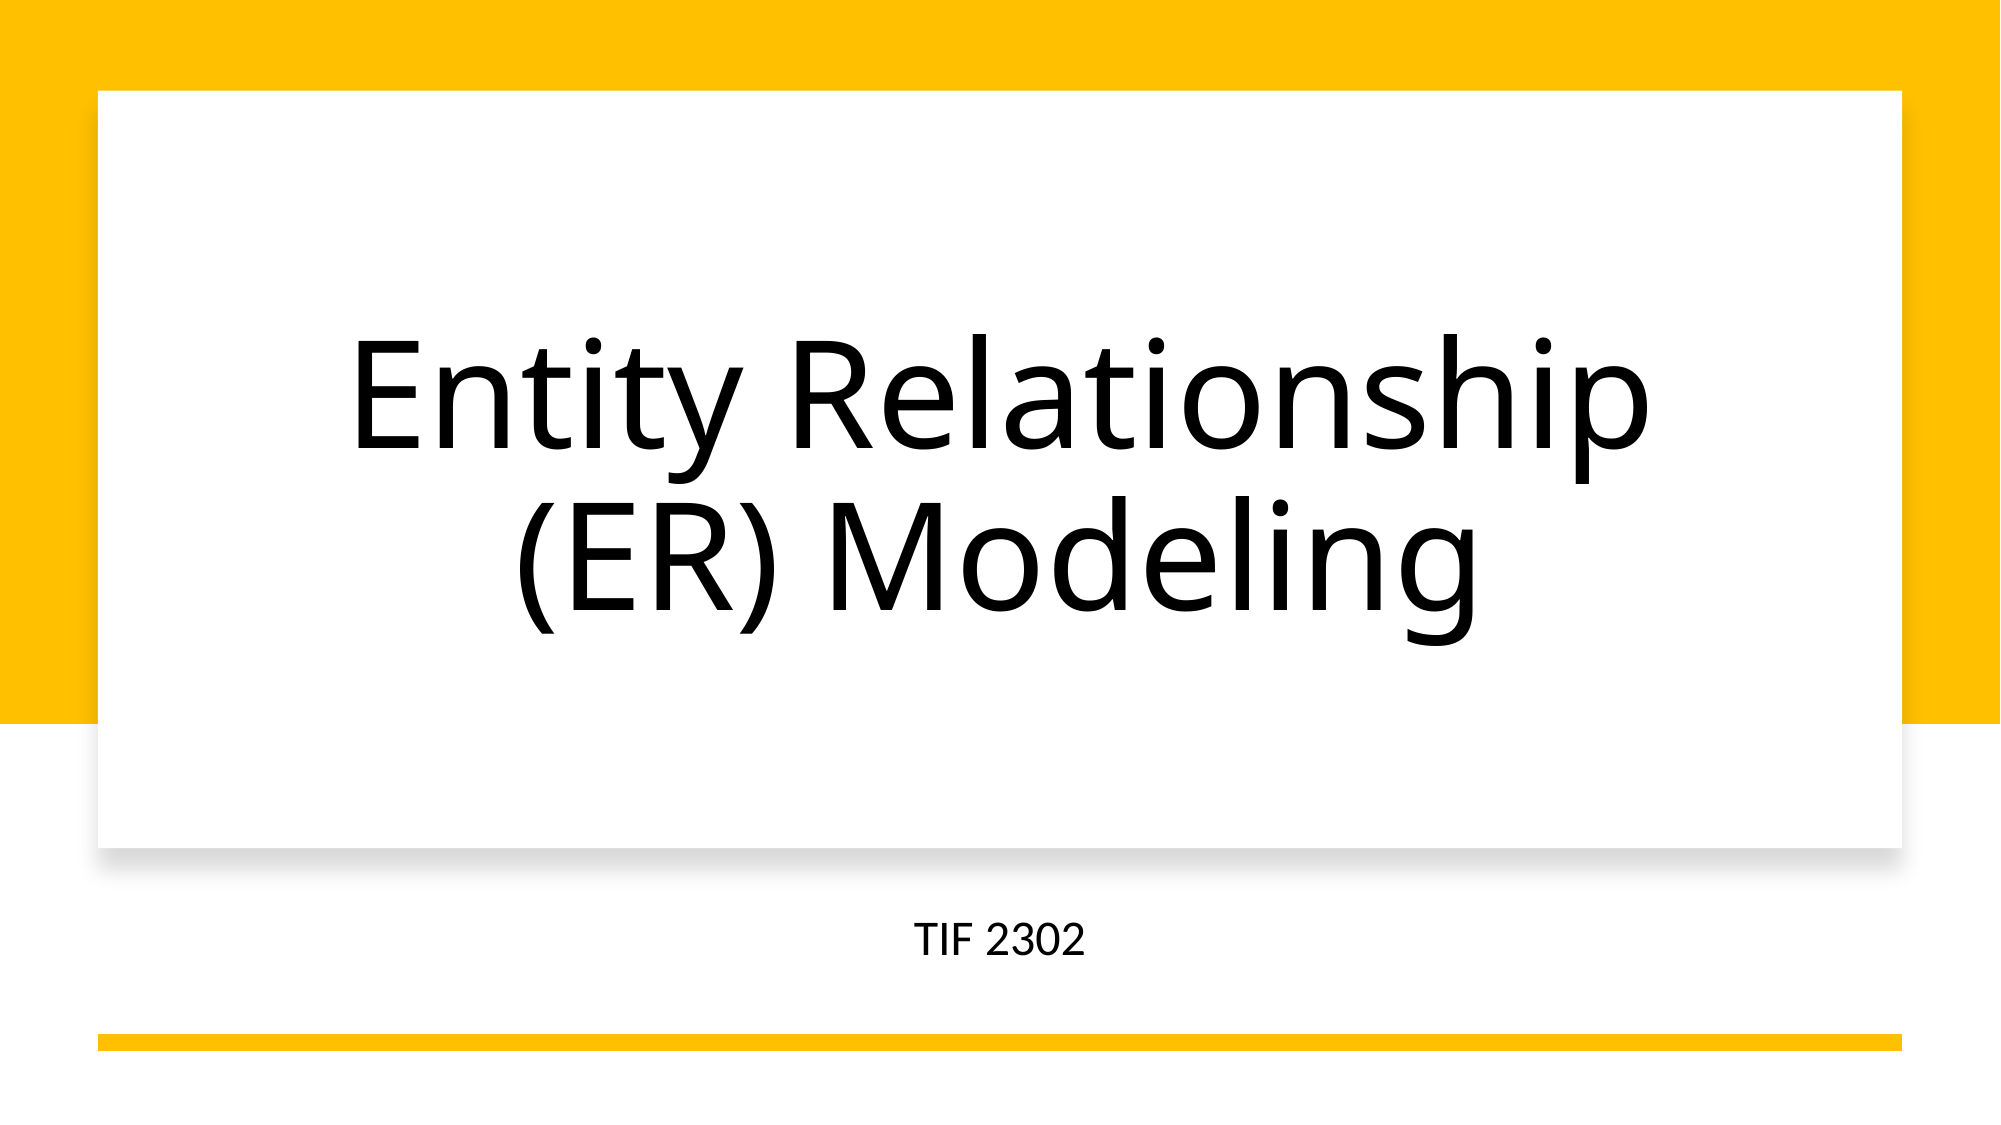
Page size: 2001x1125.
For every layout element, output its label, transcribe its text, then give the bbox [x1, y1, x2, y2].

subtitle TIF 2302 [249, 904, 1750, 1012]
text_box [0, 0, 2000, 725]
text_box [0, 725, 2000, 1125]
text_box [97, 89, 1903, 849]
title Entity Relationship (ER) Modeling [249, 212, 1750, 750]
